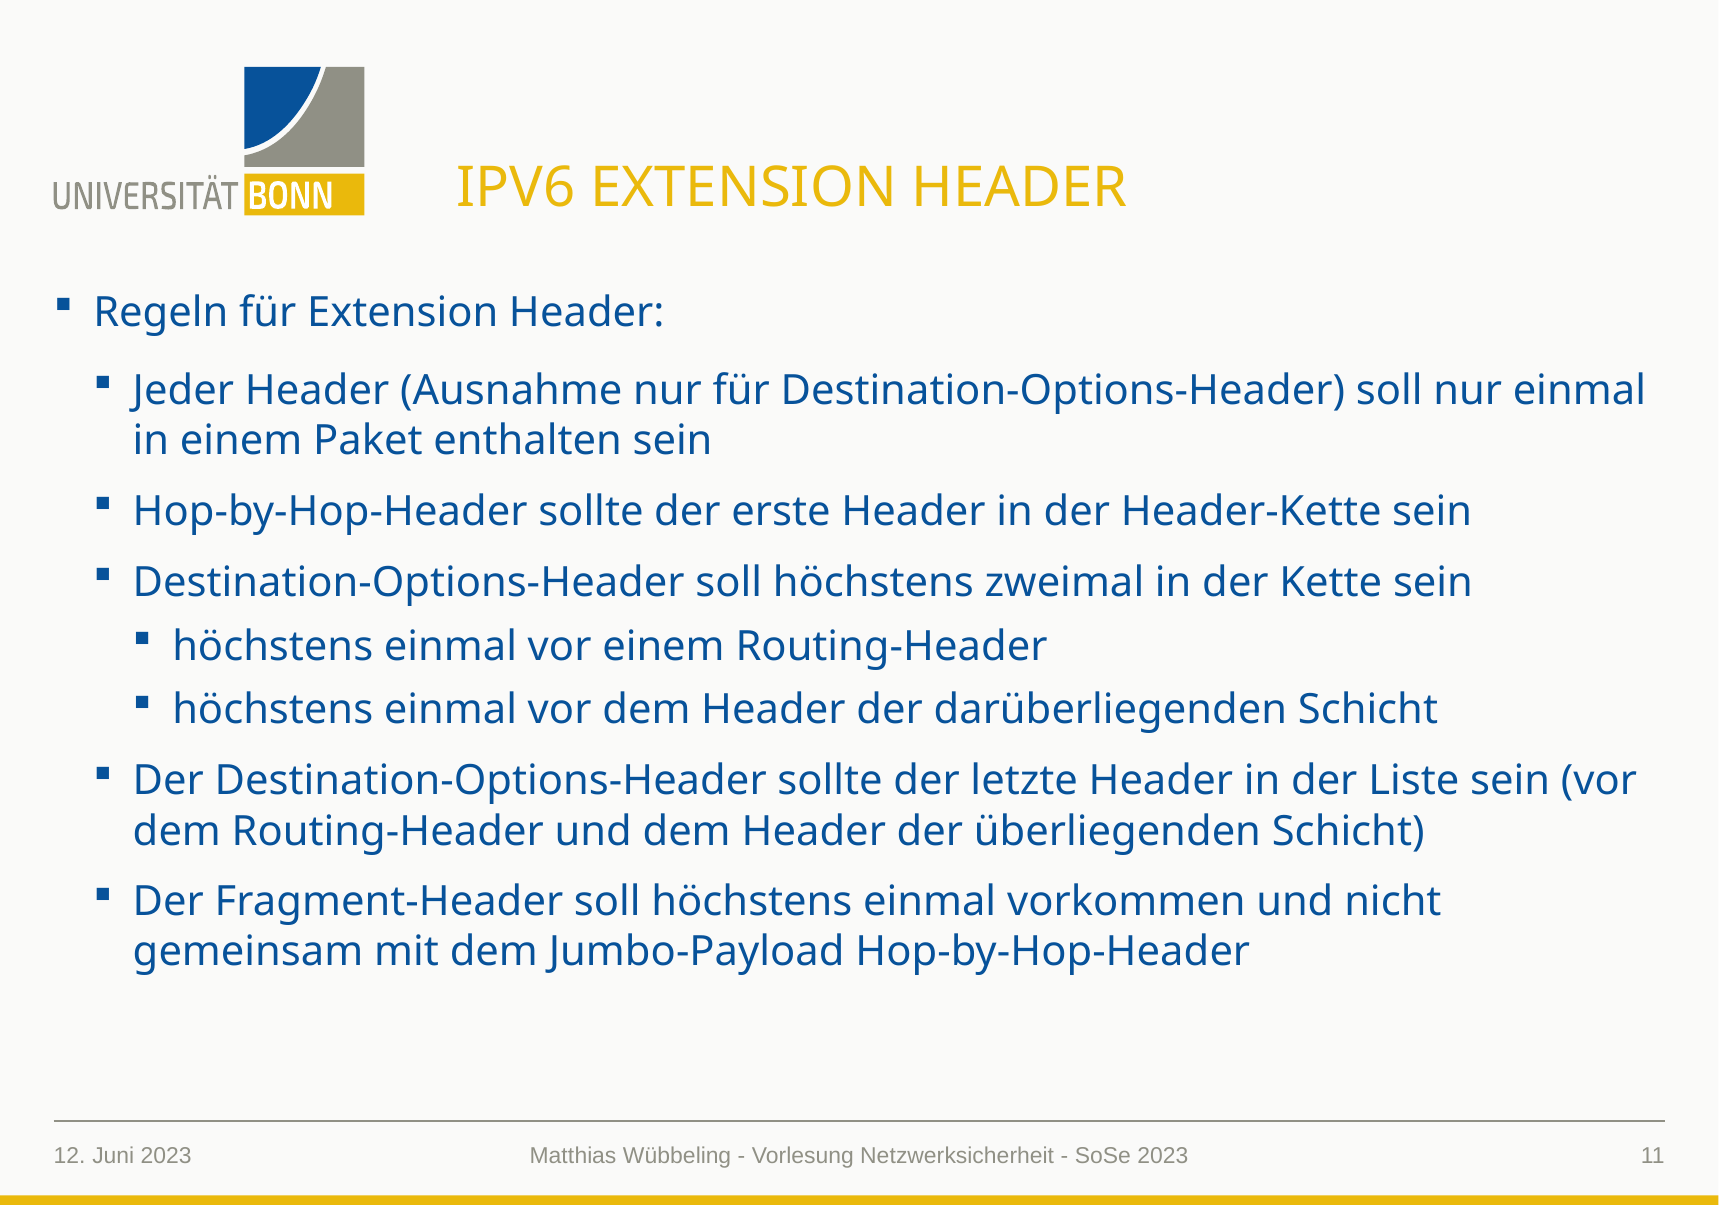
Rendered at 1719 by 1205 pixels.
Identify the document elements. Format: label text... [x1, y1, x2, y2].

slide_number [53, 1121, 215, 1189]
list Regeln für Extension Header: Jeder Header (Ausnahme nur für Destination-Options-Header) soll nur einmal in einem Paket enthalten sein Hop-by-Hop-Header sollte der erste Header in der Header-Kette sein Destination-Options-Header soll höchstens zweimal in der Kette sein höchstens einmal vor einem Routing-Header höchstens einmal vor dem Header der darüberliegenden Schicht Der Destination-Options-Header sollte der letzte Header in der Liste sein (vor dem Routing-Header und dem Header der überliegenden Schicht) Der Fragment-Header soll höchstens einmal vorkommen und nicht gemeinsam mit dem Jumbo-Payload Hop-by-Hop-Header [53, 284, 1665, 1055]
slide_number 11 [1557, 1121, 1665, 1189]
footer Matthias Wübbeling - Vorlesung Netzwerksicherheit - SoSe 2023 [389, 1121, 1329, 1189]
title IPv6 Extension header [456, 67, 1665, 218]
